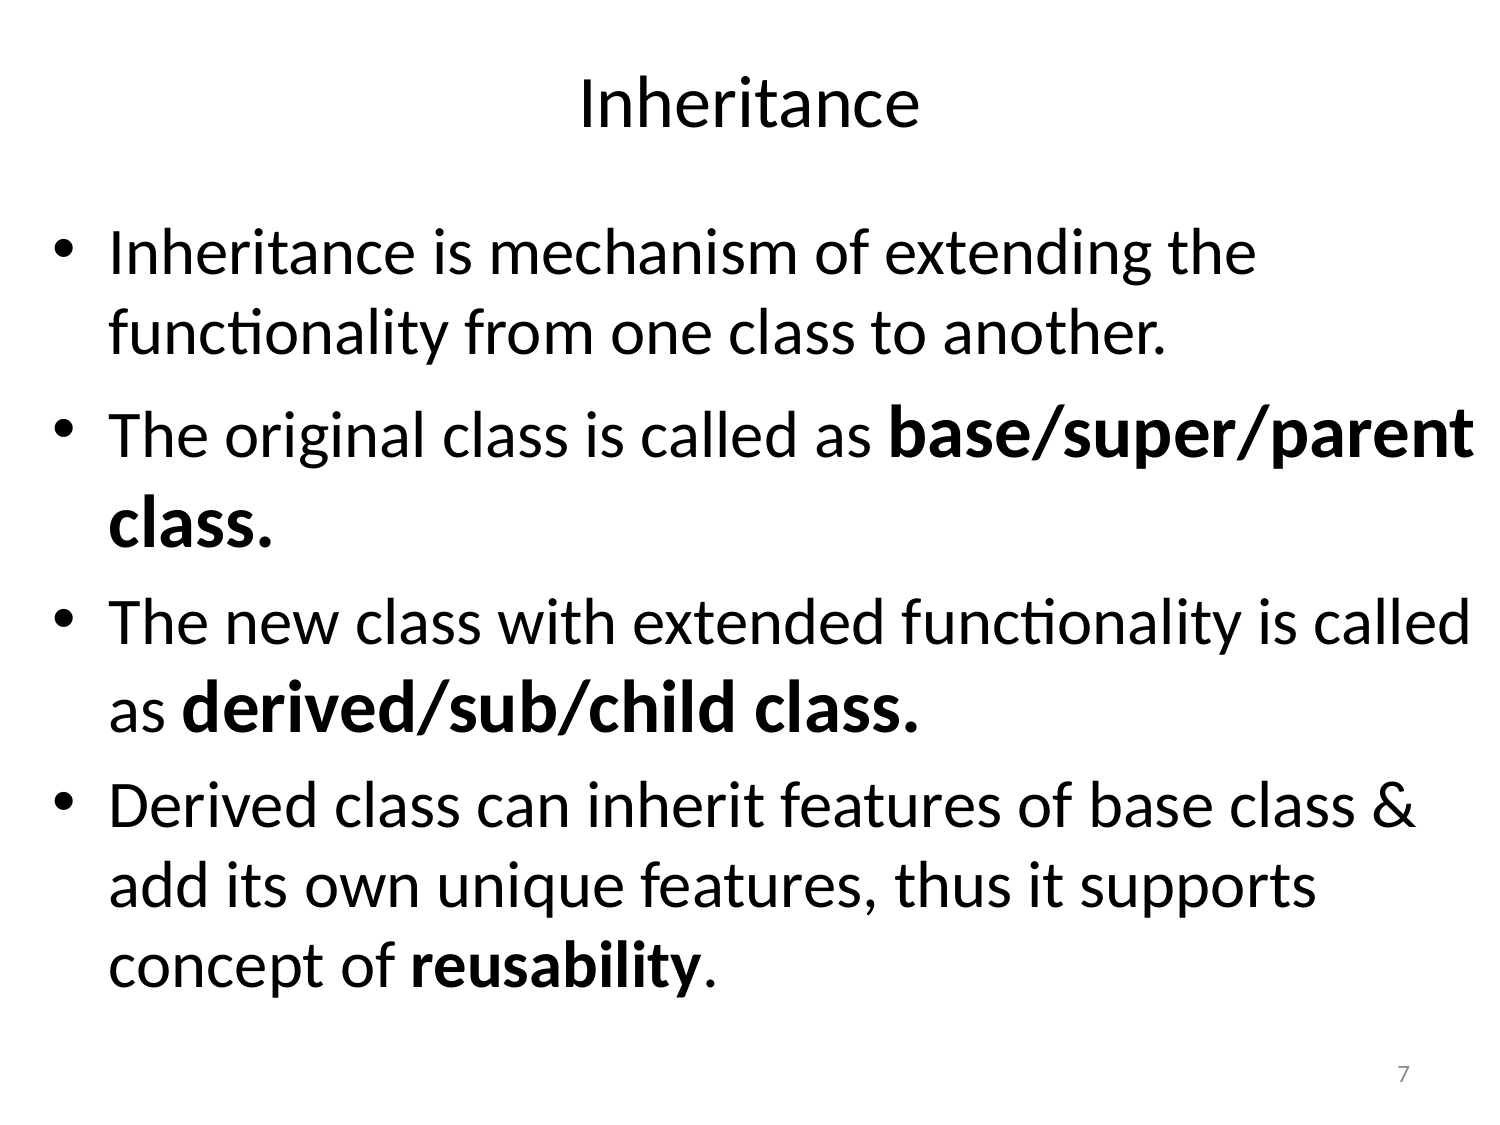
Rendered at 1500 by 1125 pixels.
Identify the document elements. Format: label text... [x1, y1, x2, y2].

slide_number 7 [1074, 1042, 1425, 1103]
list Inheritance is mechanism of extending the functionality from one class to another. The original class is called as base/super/parent class. The new class with extended functionality is called as derived/sub/child class. Derived class can inherit features of base class & add its own unique features, thus it supports concept of reusability. [37, 200, 1500, 1088]
title Inheritance [75, 45, 1425, 150]
